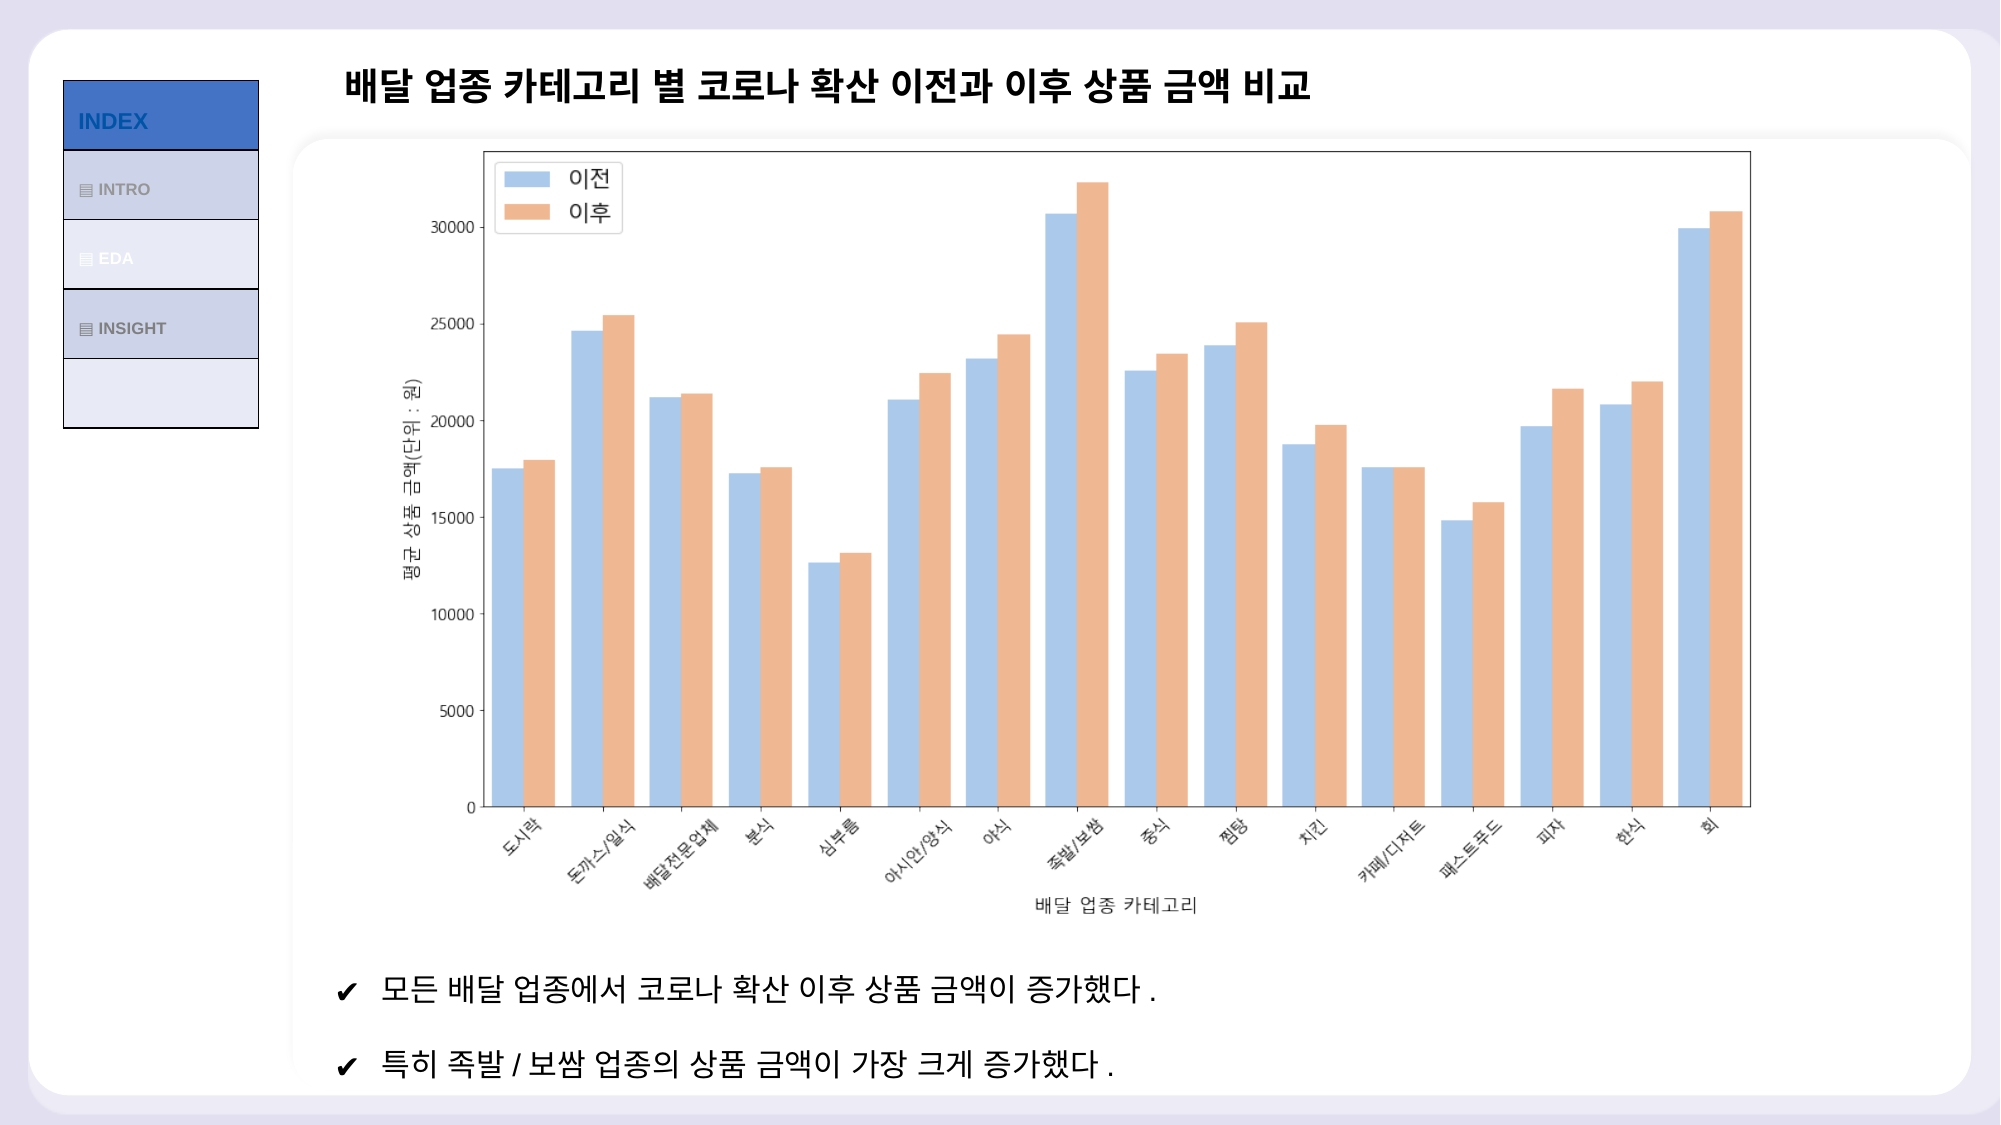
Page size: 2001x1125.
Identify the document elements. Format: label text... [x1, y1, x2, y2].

title 배달 업종 카테고리 별 코로나 확산 이전과 이후 상품 금액 비교 [329, 60, 1670, 116]
text_box 모든 배달 업종에서 코로나 확산 이후 상품 금액이 증가했다. 특히 족발/보쌈 업종의 상품 금액이 가장 크게 증가했다. [319, 925, 1963, 1091]
picture [394, 148, 1759, 926]
